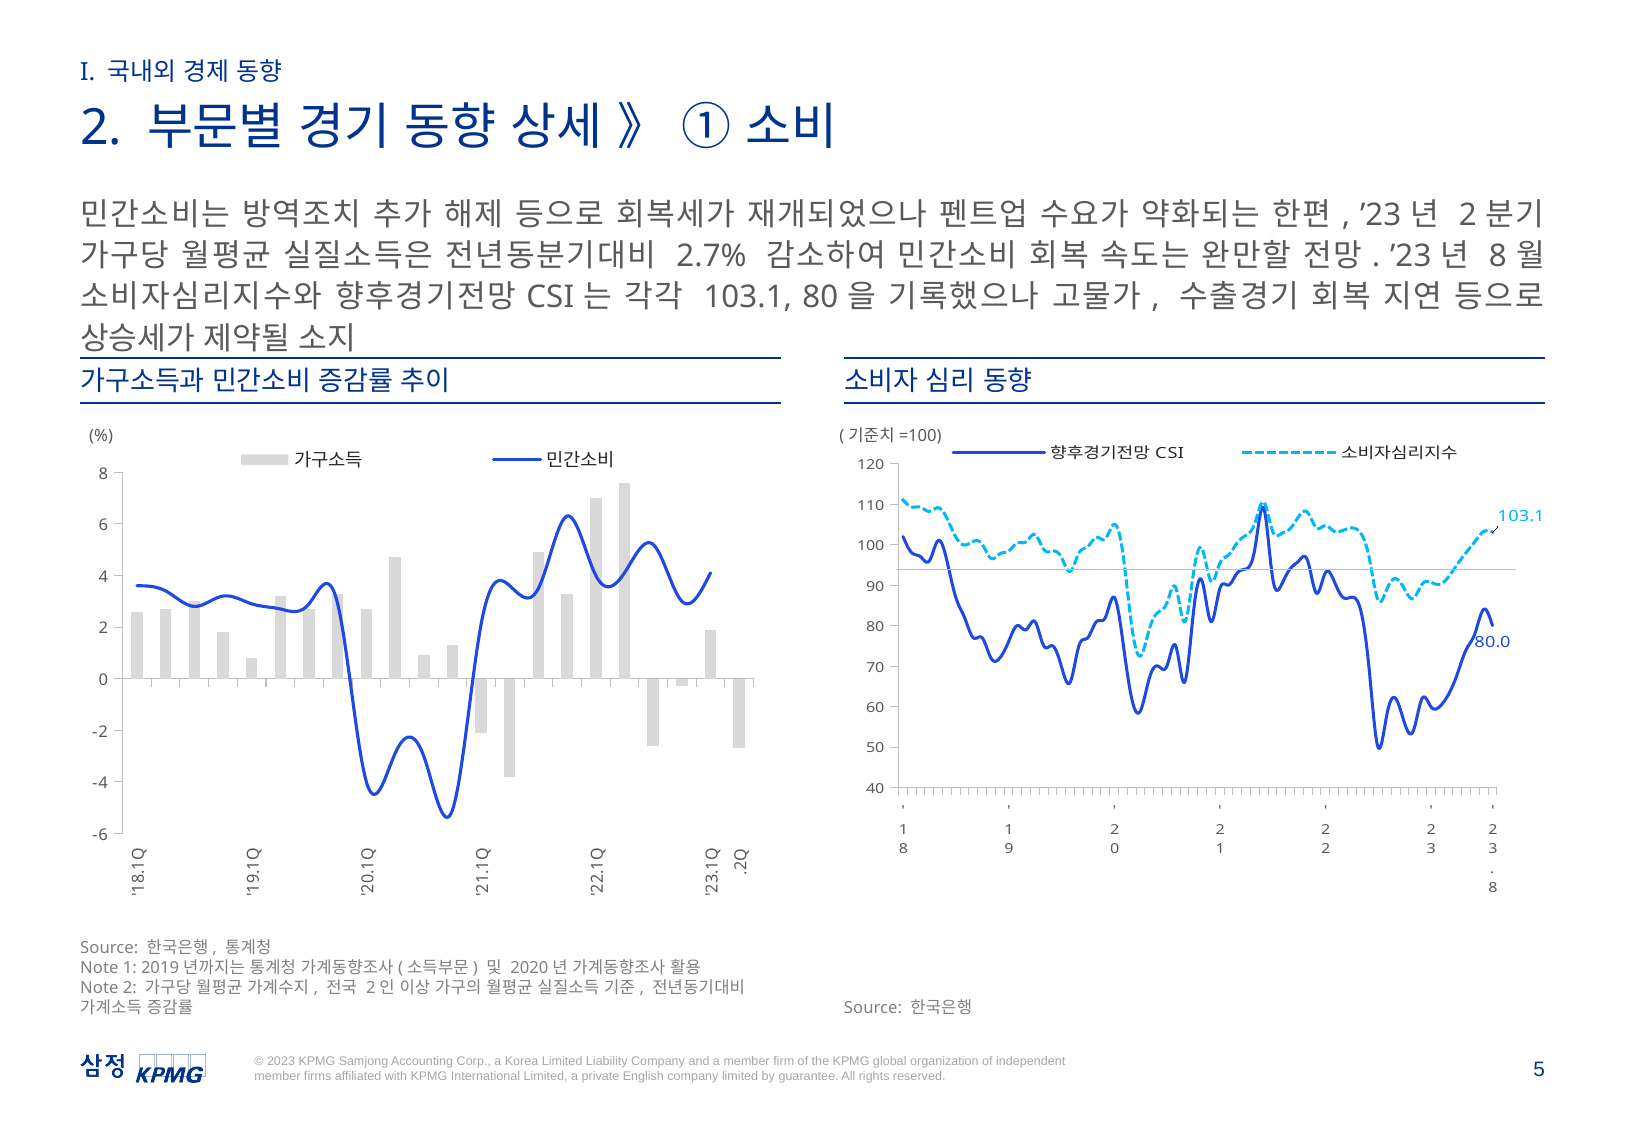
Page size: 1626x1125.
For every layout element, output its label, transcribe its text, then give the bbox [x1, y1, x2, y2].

text_box Source: 한국은행 [843, 979, 1546, 1018]
chart [841, 424, 1545, 897]
chart [79, 444, 782, 897]
list 2. 부문별 경기 동향 상세 》 ① 소비 [80, 101, 1545, 155]
list 민간소비는 방역조치 추가 해제 등으로 회복세가 재개되었으나 펜트업 수요가 약화되는 한편, ’23년 2분기 가구당 월평균 실질소득은 전년동분기대비 2.7% 감소하여 민간소비 회복 속도는 완만할 전망. ’23년 8월 소비자심리지수와 향후경기전망CSI는 각각 103.1, 80을 기록했으나 고물가, 수출경기 회복 지연 등으로 상승세가 제약될 소지 [80, 190, 1545, 333]
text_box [843, 357, 1545, 404]
text_box (%) [89, 424, 114, 442]
text_box Source: 한국은행, 통계청 Note 1: 2019년까지는 통계청 가계동향조사(소득부문) 및 2020년 가계동향조사 활용 Note 2: 가구당 월평균 가계수지, 전국 2인 이상 가구의 월평균 실질소득 기준, 전년동기대비 가계소득 증감률 [80, 919, 782, 1018]
picture [80, 1054, 206, 1083]
list I. 국내외 경제 동향 [80, 54, 1545, 85]
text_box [80, 357, 782, 404]
